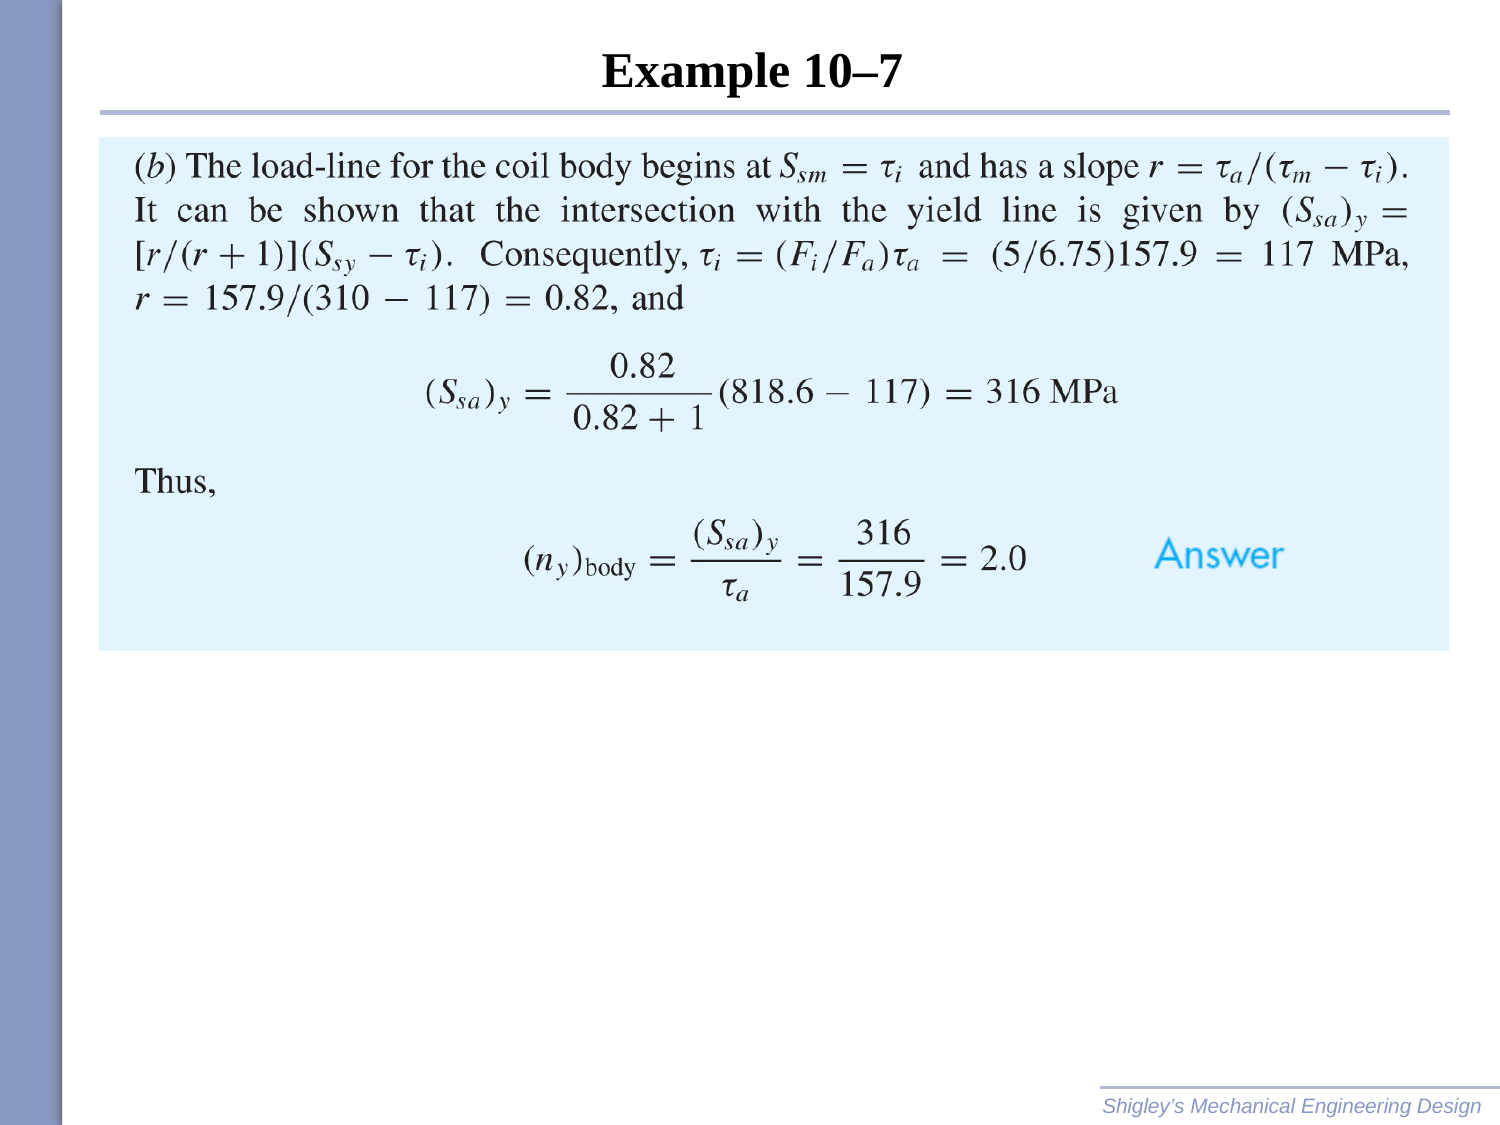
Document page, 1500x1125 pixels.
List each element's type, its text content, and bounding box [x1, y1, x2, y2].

title Example 10–7 [137, 30, 1368, 106]
picture [99, 137, 1450, 651]
footer Shigley’s Mechanical Engineering Design [1087, 1074, 1500, 1125]
